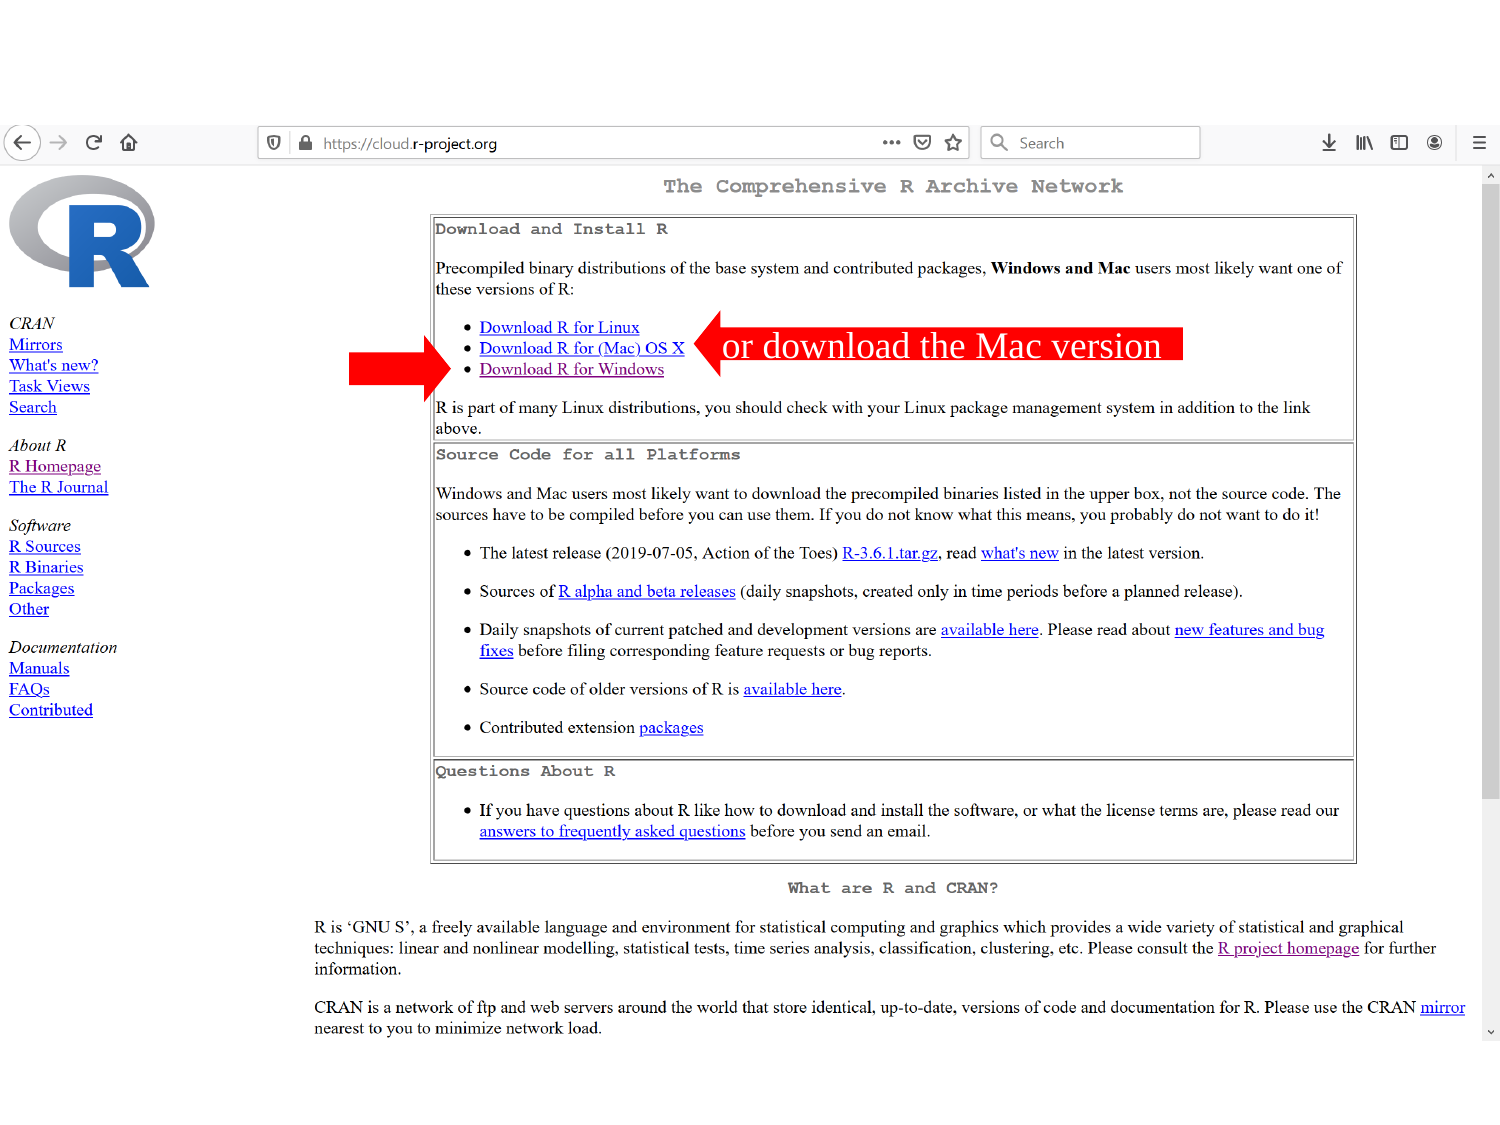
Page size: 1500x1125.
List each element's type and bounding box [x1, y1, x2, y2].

picture [0, 124, 1500, 1041]
